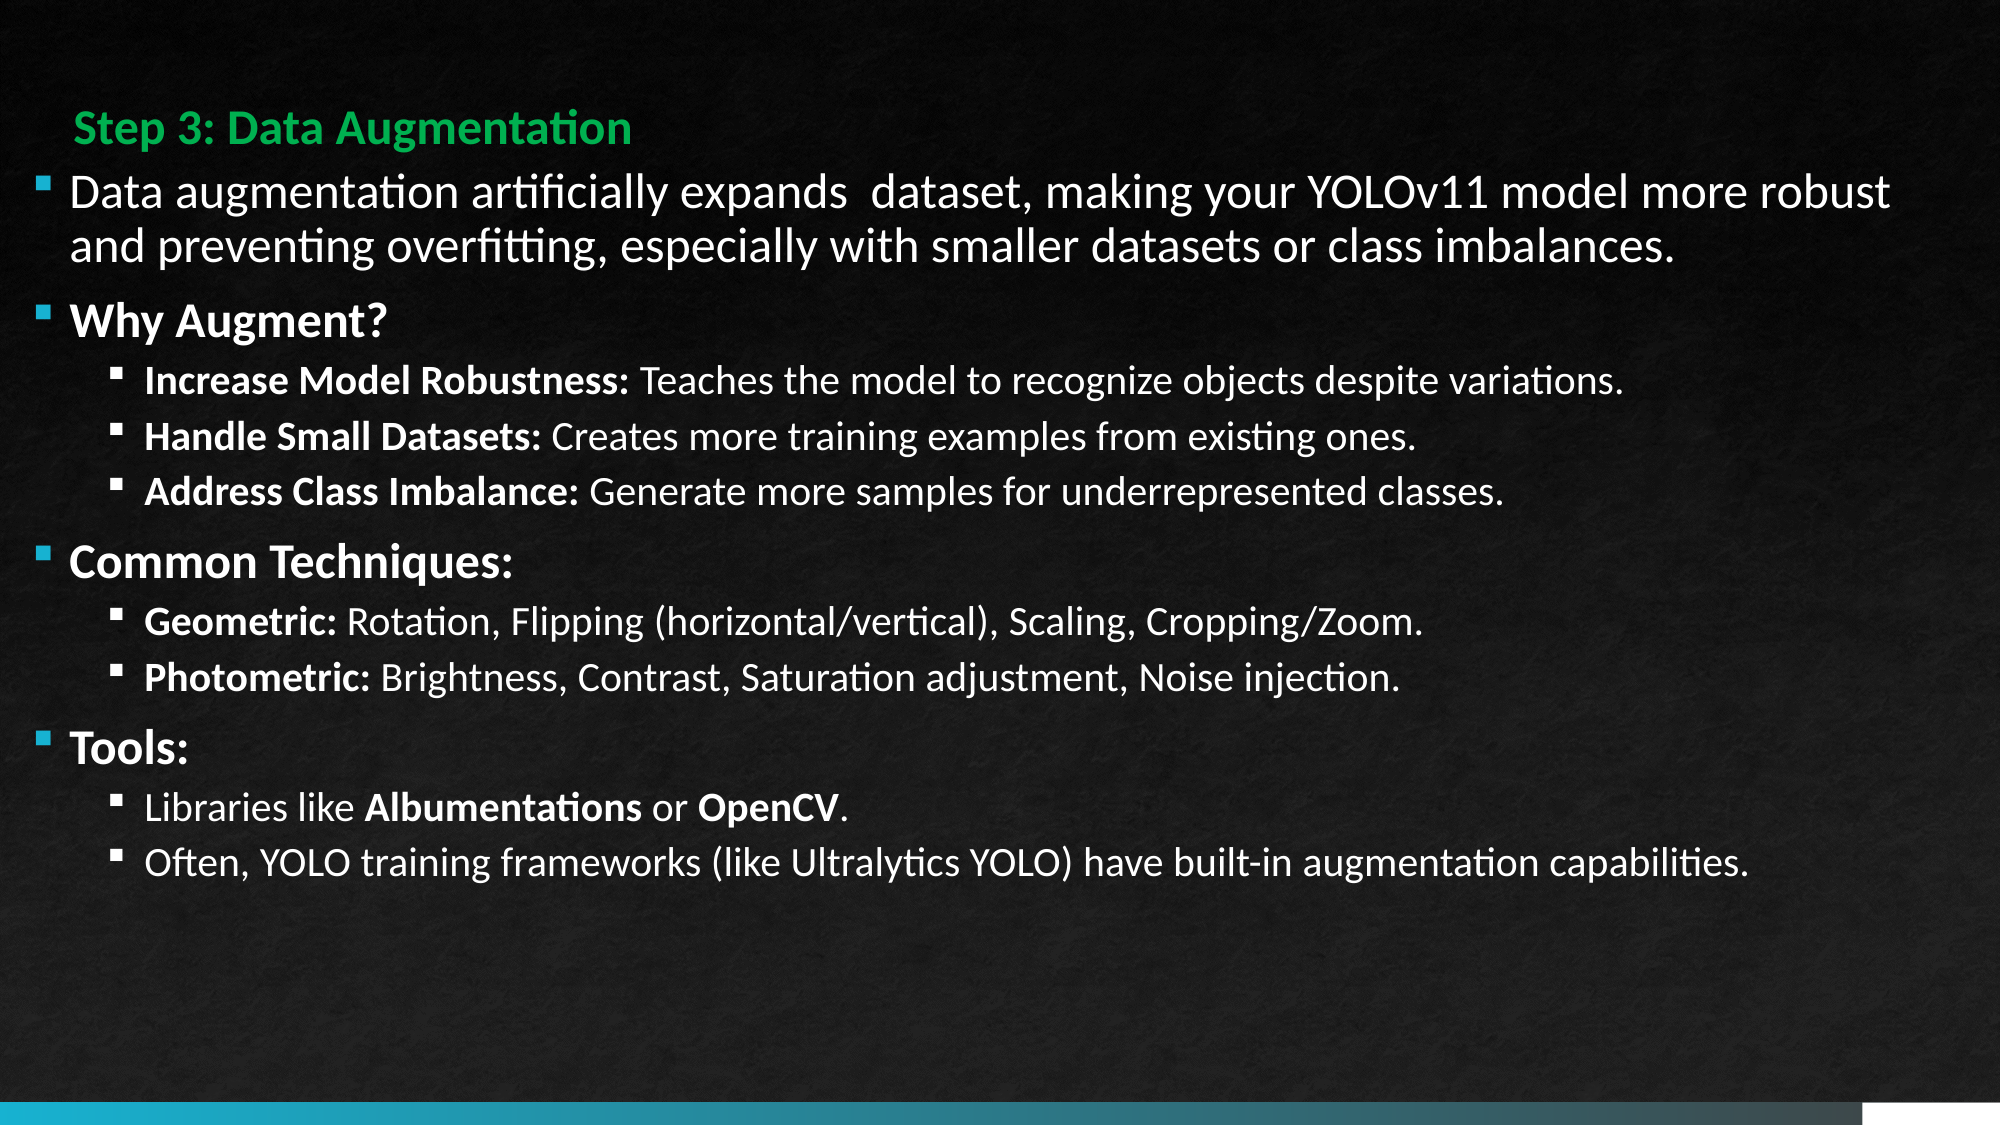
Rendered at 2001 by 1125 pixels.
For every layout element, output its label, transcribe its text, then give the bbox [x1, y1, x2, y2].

picture [0, 0, 2000, 1103]
text_box Step 3: Data Augmentation [58, 86, 927, 162]
list Data augmentation artificially expands dataset, making your YOLOv11 model more robust and preventing overfitting, especially with smaller datasets or class imbalances. Why Augment? Increase Model Robustness: Teaches the model to recognize objects despite variations. Handle Small Datasets: Creates more training examples from existing ones. Address Class Imbalance: Generate more samples for underrepresented classes. Common Techniques: Geometric: Rotation, Flipping (horizontal/vertical), Scaling, Cropping/Zoom. Photometric: Brightness, Contrast, Saturation adjustment, Noise injection. Tools: Libraries like Albumentations or OpenCV. Often, YOLO training frameworks (like Ultralytics YOLO) have built-in augmentation capabilities. [16, 158, 1957, 944]
